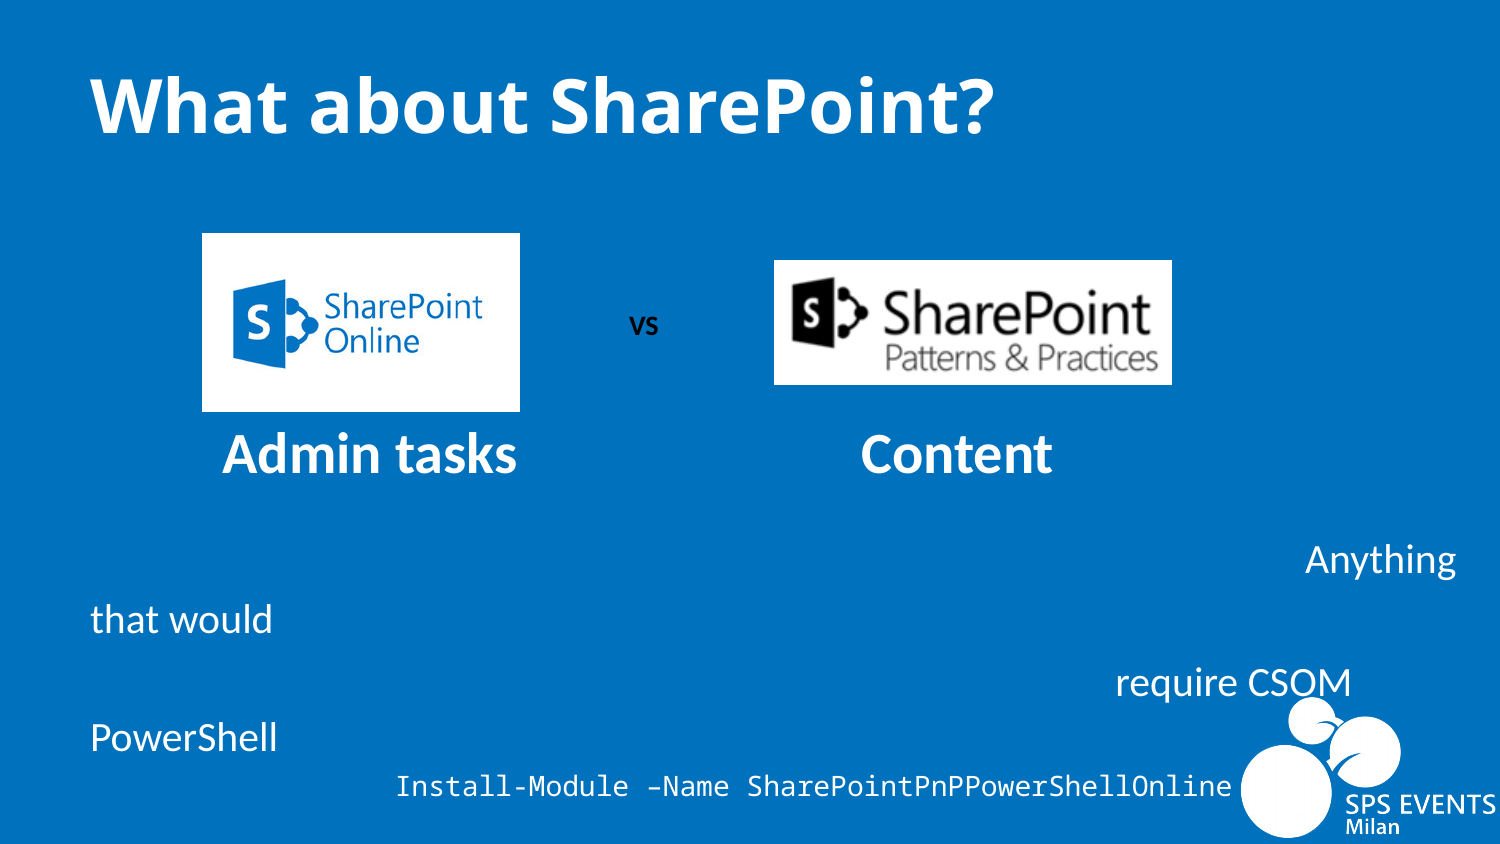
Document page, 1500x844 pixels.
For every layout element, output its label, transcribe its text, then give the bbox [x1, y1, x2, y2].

picture [1239, 693, 1500, 842]
text_box VS [614, 299, 769, 349]
list Admin tasks Content Anything that would require CSOM PowerShell [75, 207, 1484, 820]
picture [774, 260, 1172, 385]
text_box Install-Module –Name SharePointPnPPowerShellOnline [317, 760, 1310, 810]
picture [202, 232, 520, 412]
title What about SharePoint? [75, 33, 1500, 175]
